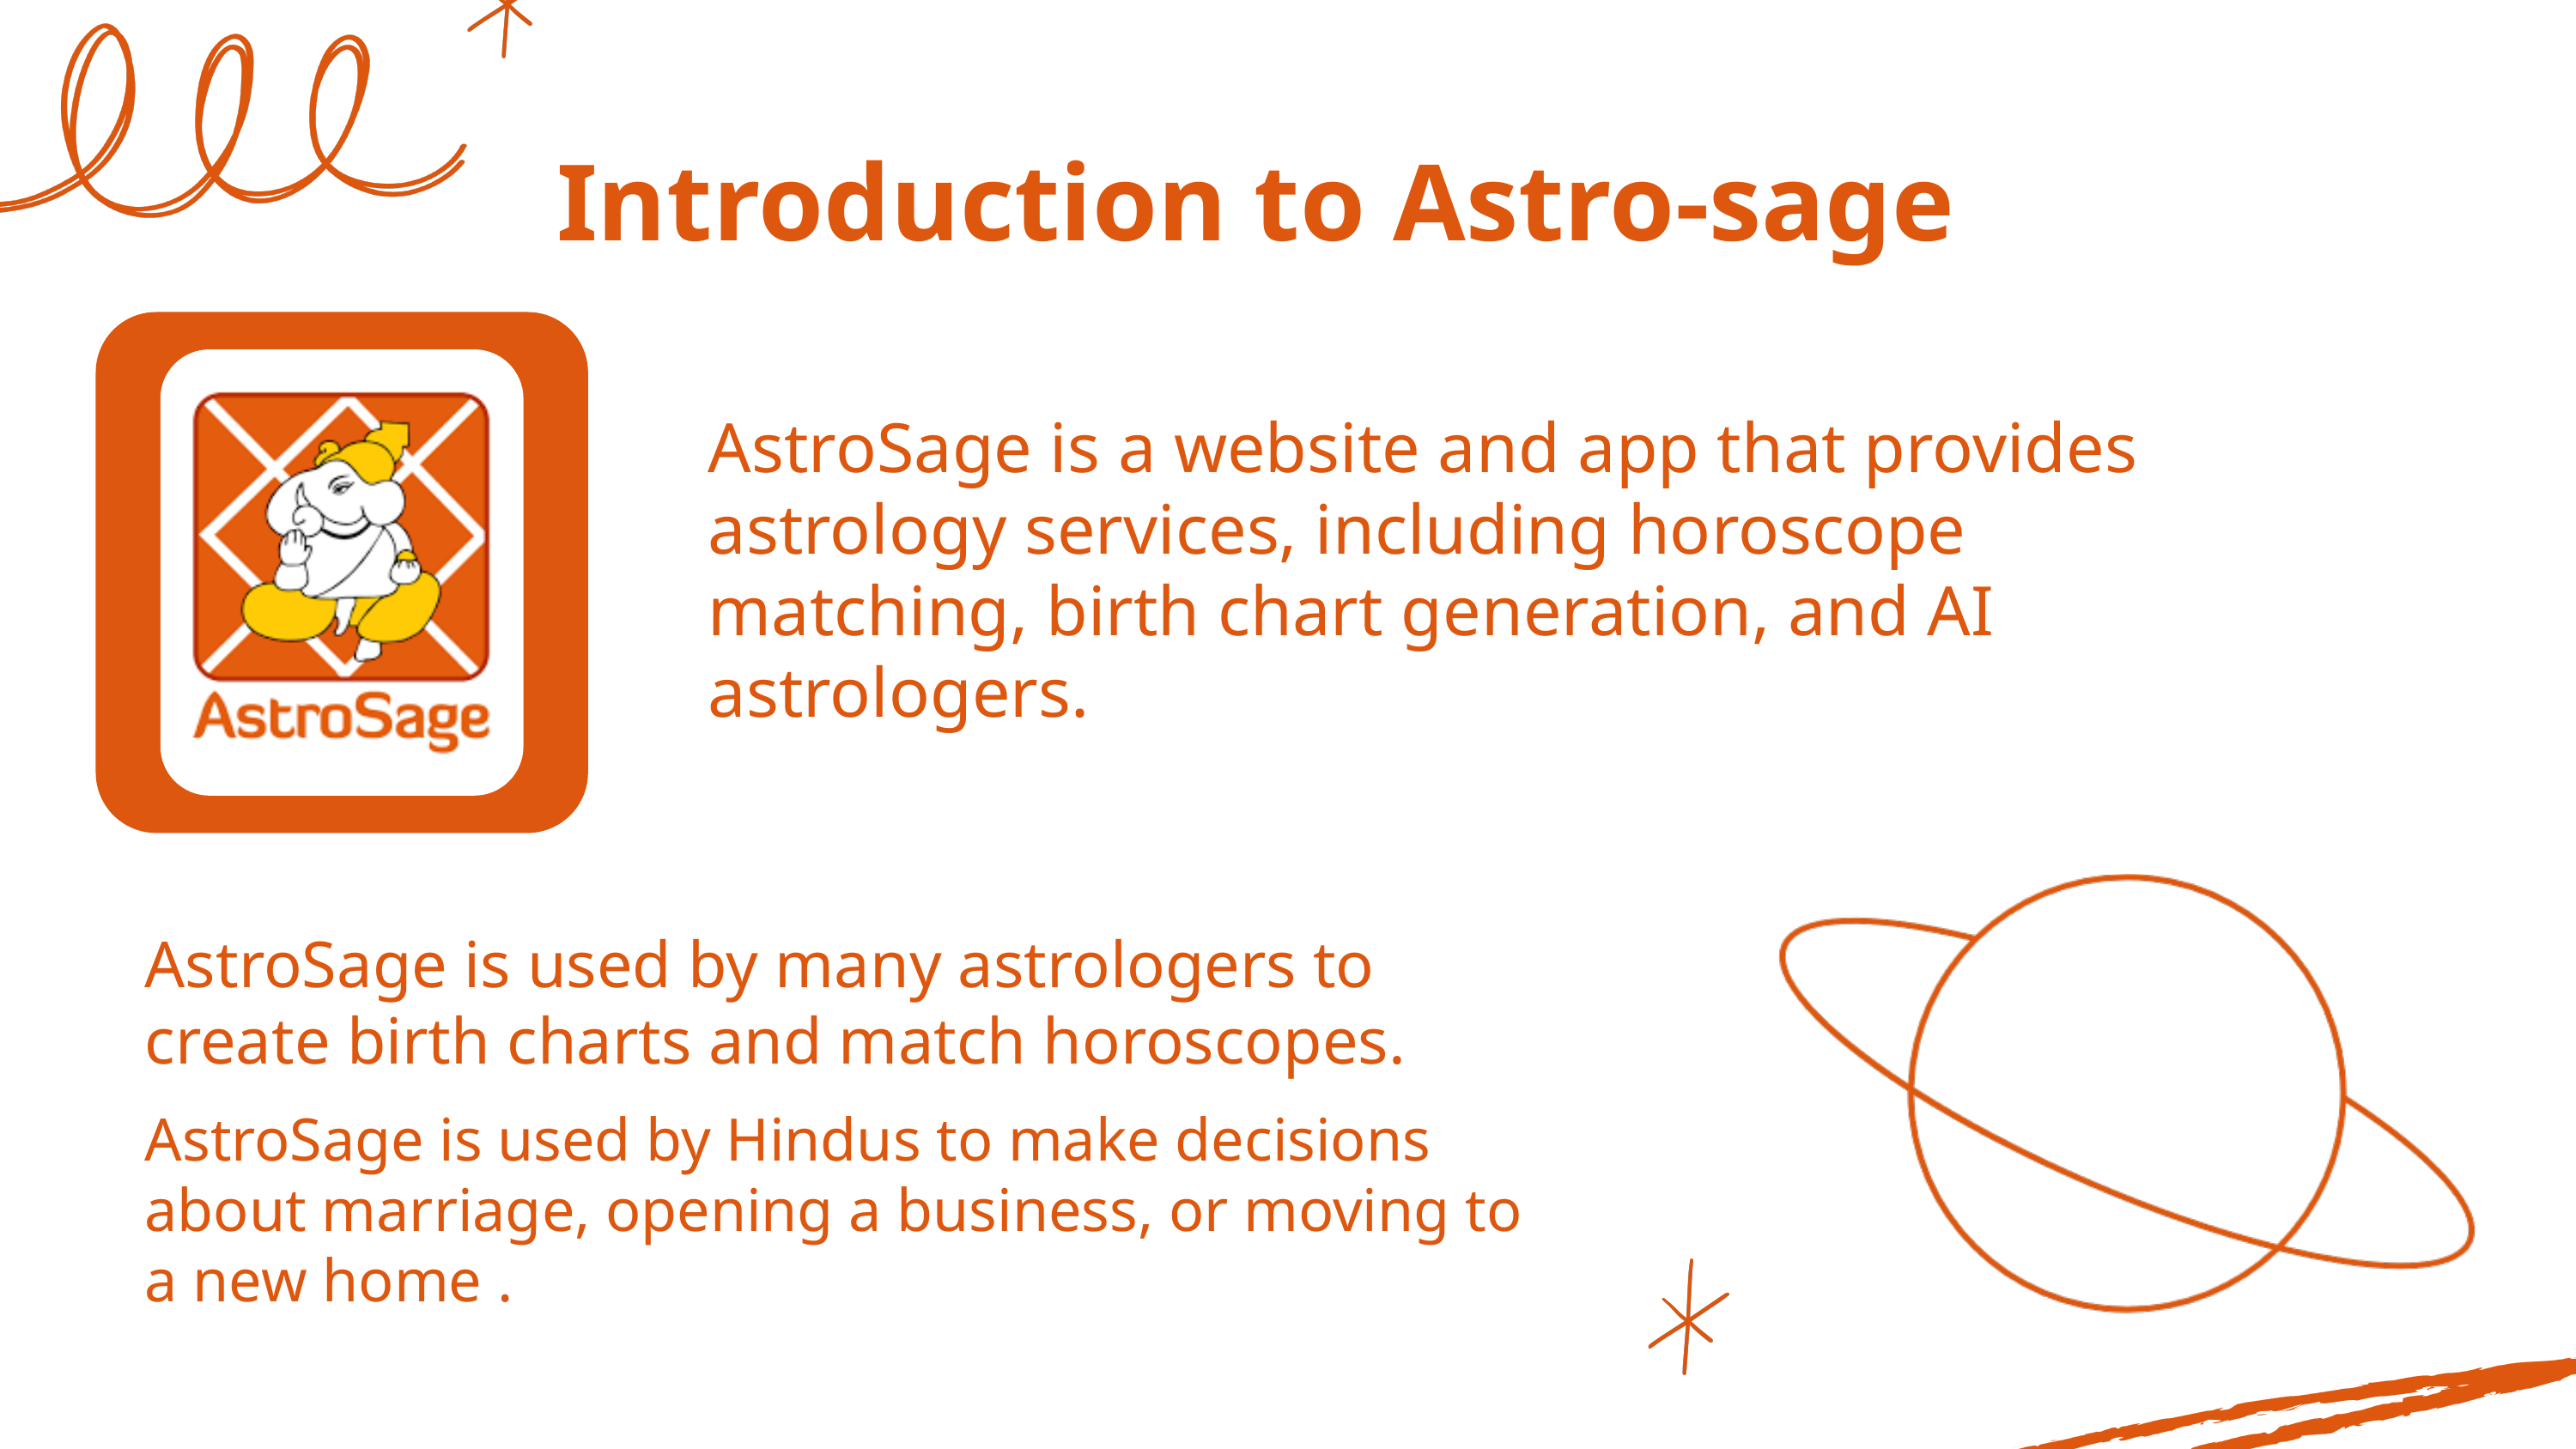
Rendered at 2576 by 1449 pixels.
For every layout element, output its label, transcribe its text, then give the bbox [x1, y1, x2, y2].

text_box [1612, 1350, 2576, 1449]
text_box [0, 21, 468, 219]
text_box [467, 0, 549, 58]
text_box AstroSage is used by many astrologers to create birth charts and match horoscopes. [144, 924, 1538, 1076]
text_box AstroSage is a website and app that provides astrology services, including horoscope matching, birth chart generation, and AI astrologers. [708, 404, 2200, 731]
text_box [1648, 1258, 1729, 1375]
text_box AstroSage is used by Hindus to make decisions about marriage, opening a business, or moving to a new home . [144, 1101, 1560, 1313]
text_box [1768, 874, 2487, 1313]
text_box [115, 62, 2432, 374]
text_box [95, 312, 589, 834]
